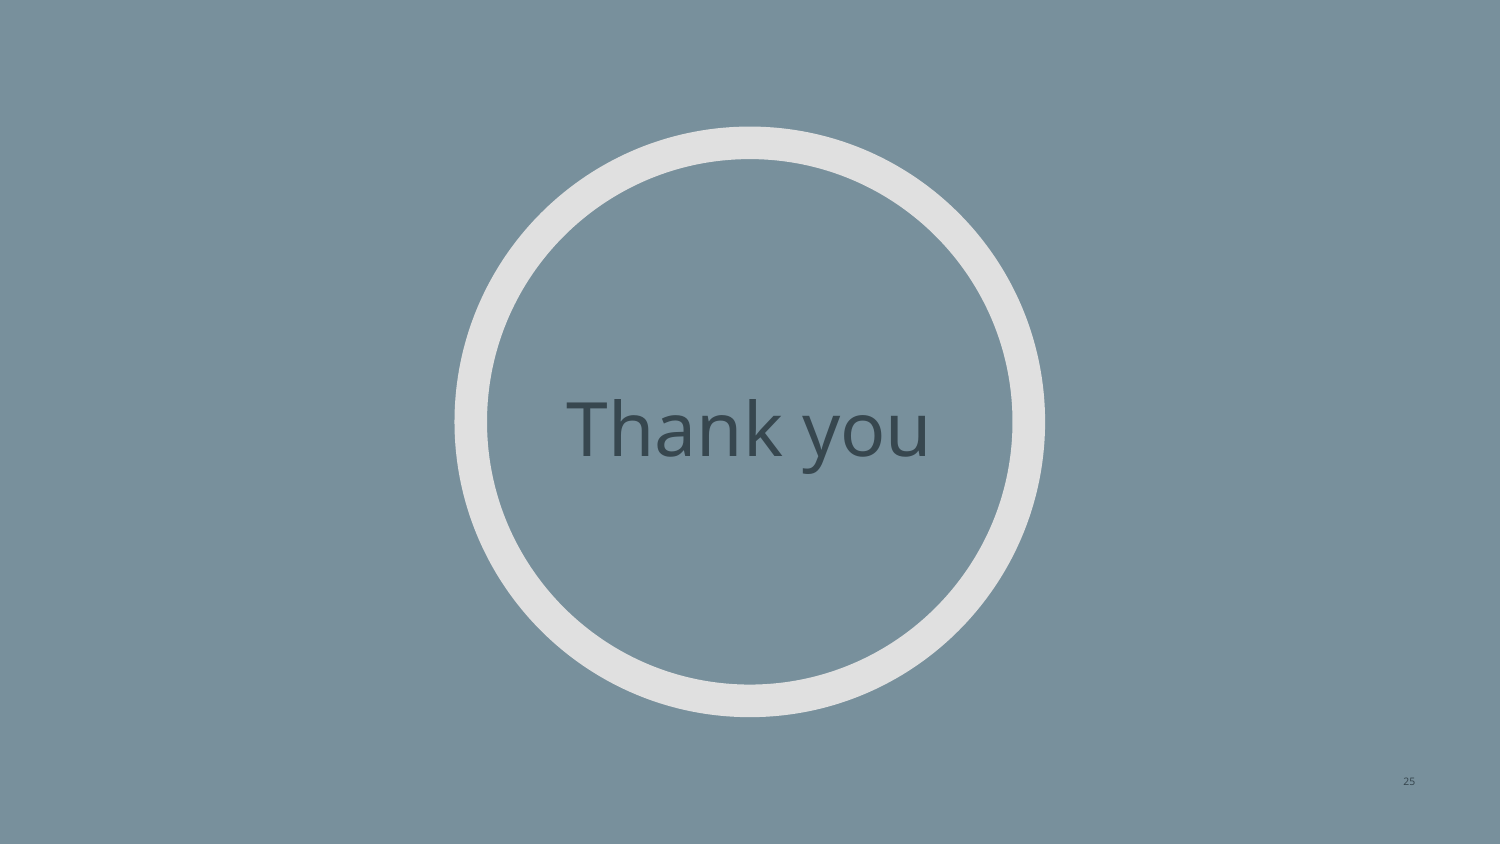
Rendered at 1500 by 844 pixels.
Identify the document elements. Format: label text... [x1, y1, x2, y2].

slide_number ‹#› [1381, 776, 1416, 788]
title Thank you [165, 339, 1334, 505]
